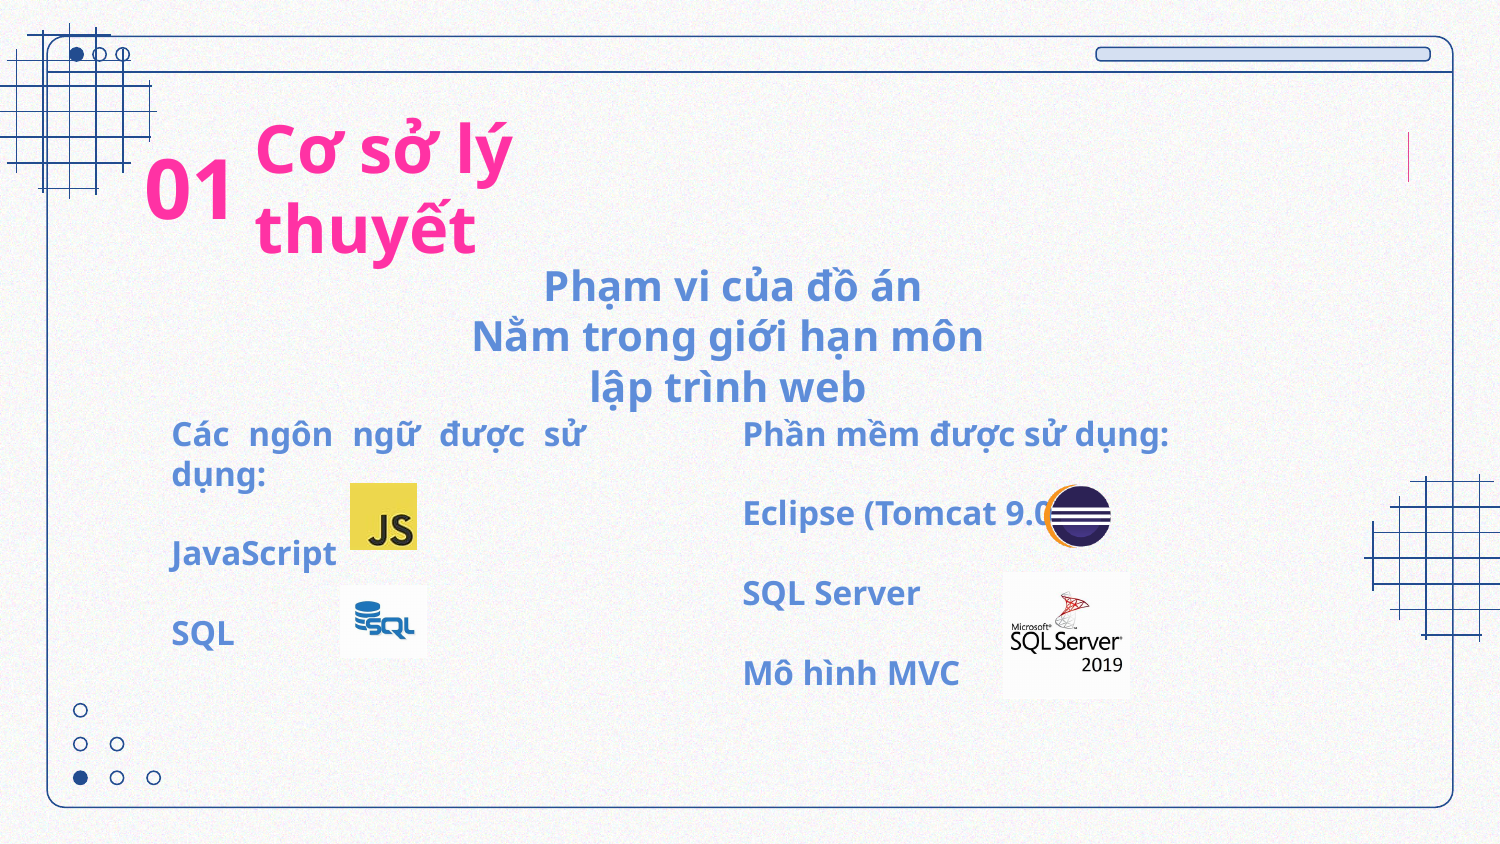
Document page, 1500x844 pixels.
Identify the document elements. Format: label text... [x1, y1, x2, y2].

text_box Cơ sở lý thuyết [239, 126, 613, 247]
picture [350, 483, 417, 550]
text_box Phạm vi của đồ án Nằm trong giới hạn môn lập trình web [433, 252, 1023, 418]
text_box Phần mềm được sử dụng: Eclipse (Tomcat 9.0) SQL Server Mô hình MVC [727, 405, 1500, 700]
text_box Các ngôn ngữ được sử dụng: JavaScript SQL [156, 405, 601, 660]
picture [1043, 482, 1111, 550]
text_box 01 [98, 126, 239, 247]
picture [1003, 571, 1130, 699]
picture [340, 584, 427, 659]
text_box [0, 23, 157, 200]
